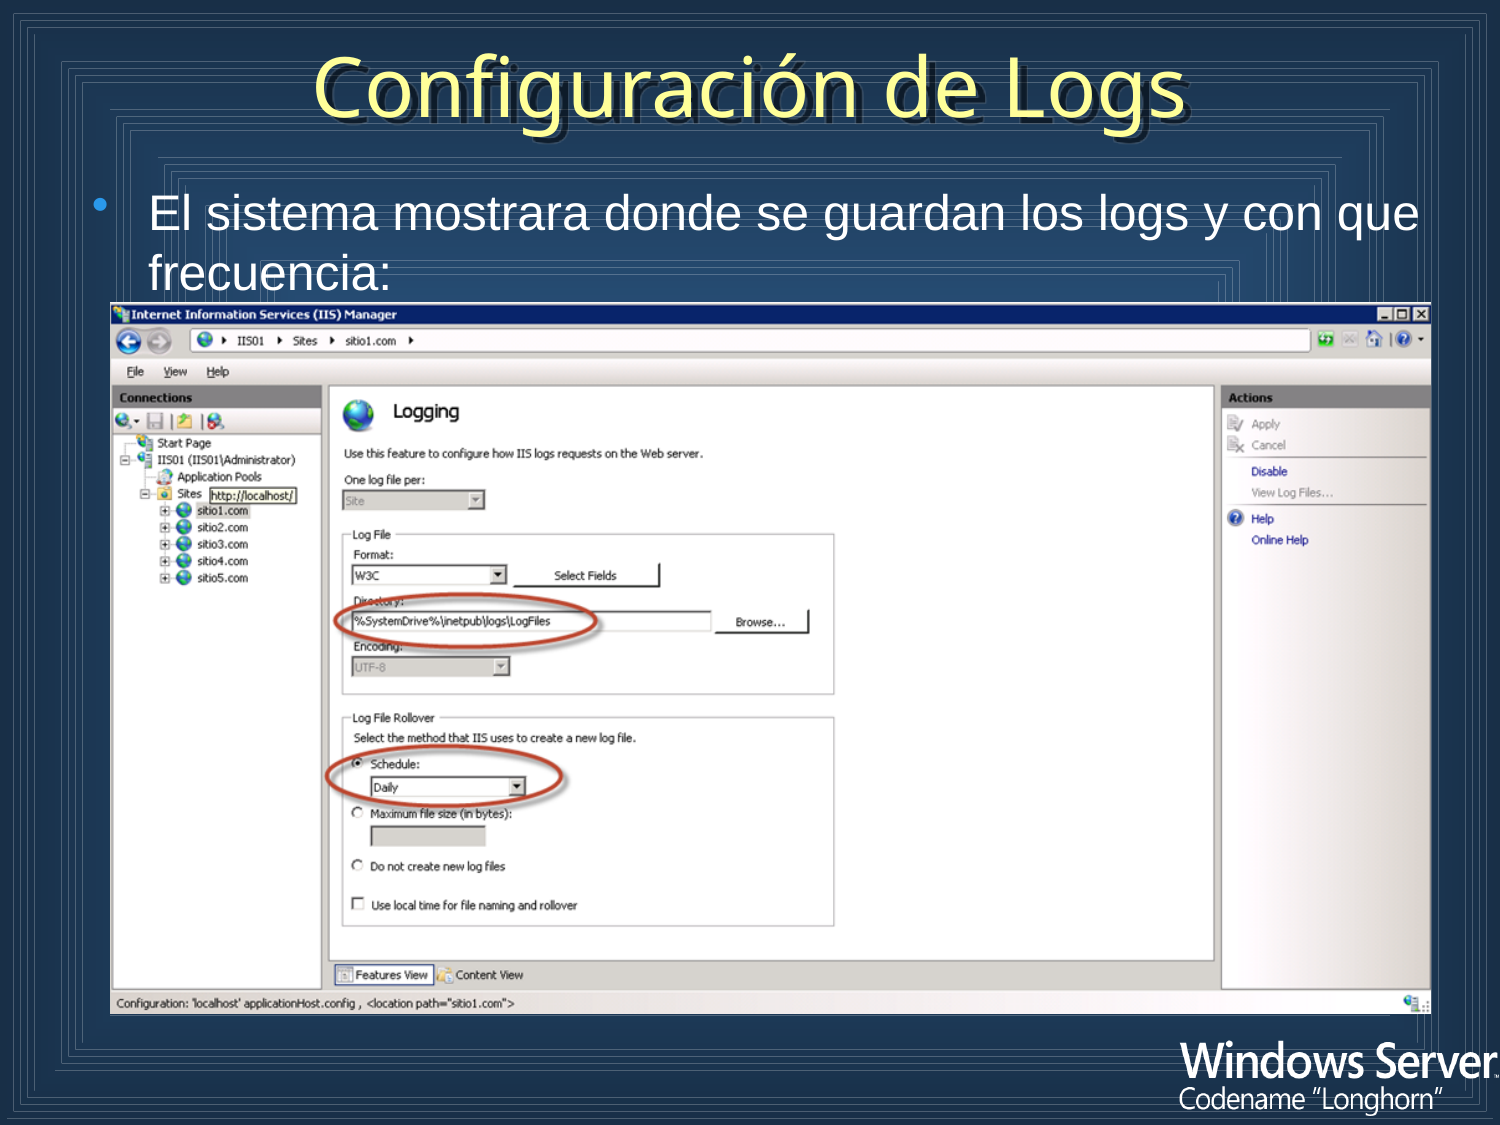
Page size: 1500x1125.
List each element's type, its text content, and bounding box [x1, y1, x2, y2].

title Configuración de Logs [74, 18, 1426, 150]
picture [110, 302, 1431, 1014]
list El sistema mostrara donde se guardan los logs y con que frecuencia: [76, 172, 1449, 835]
